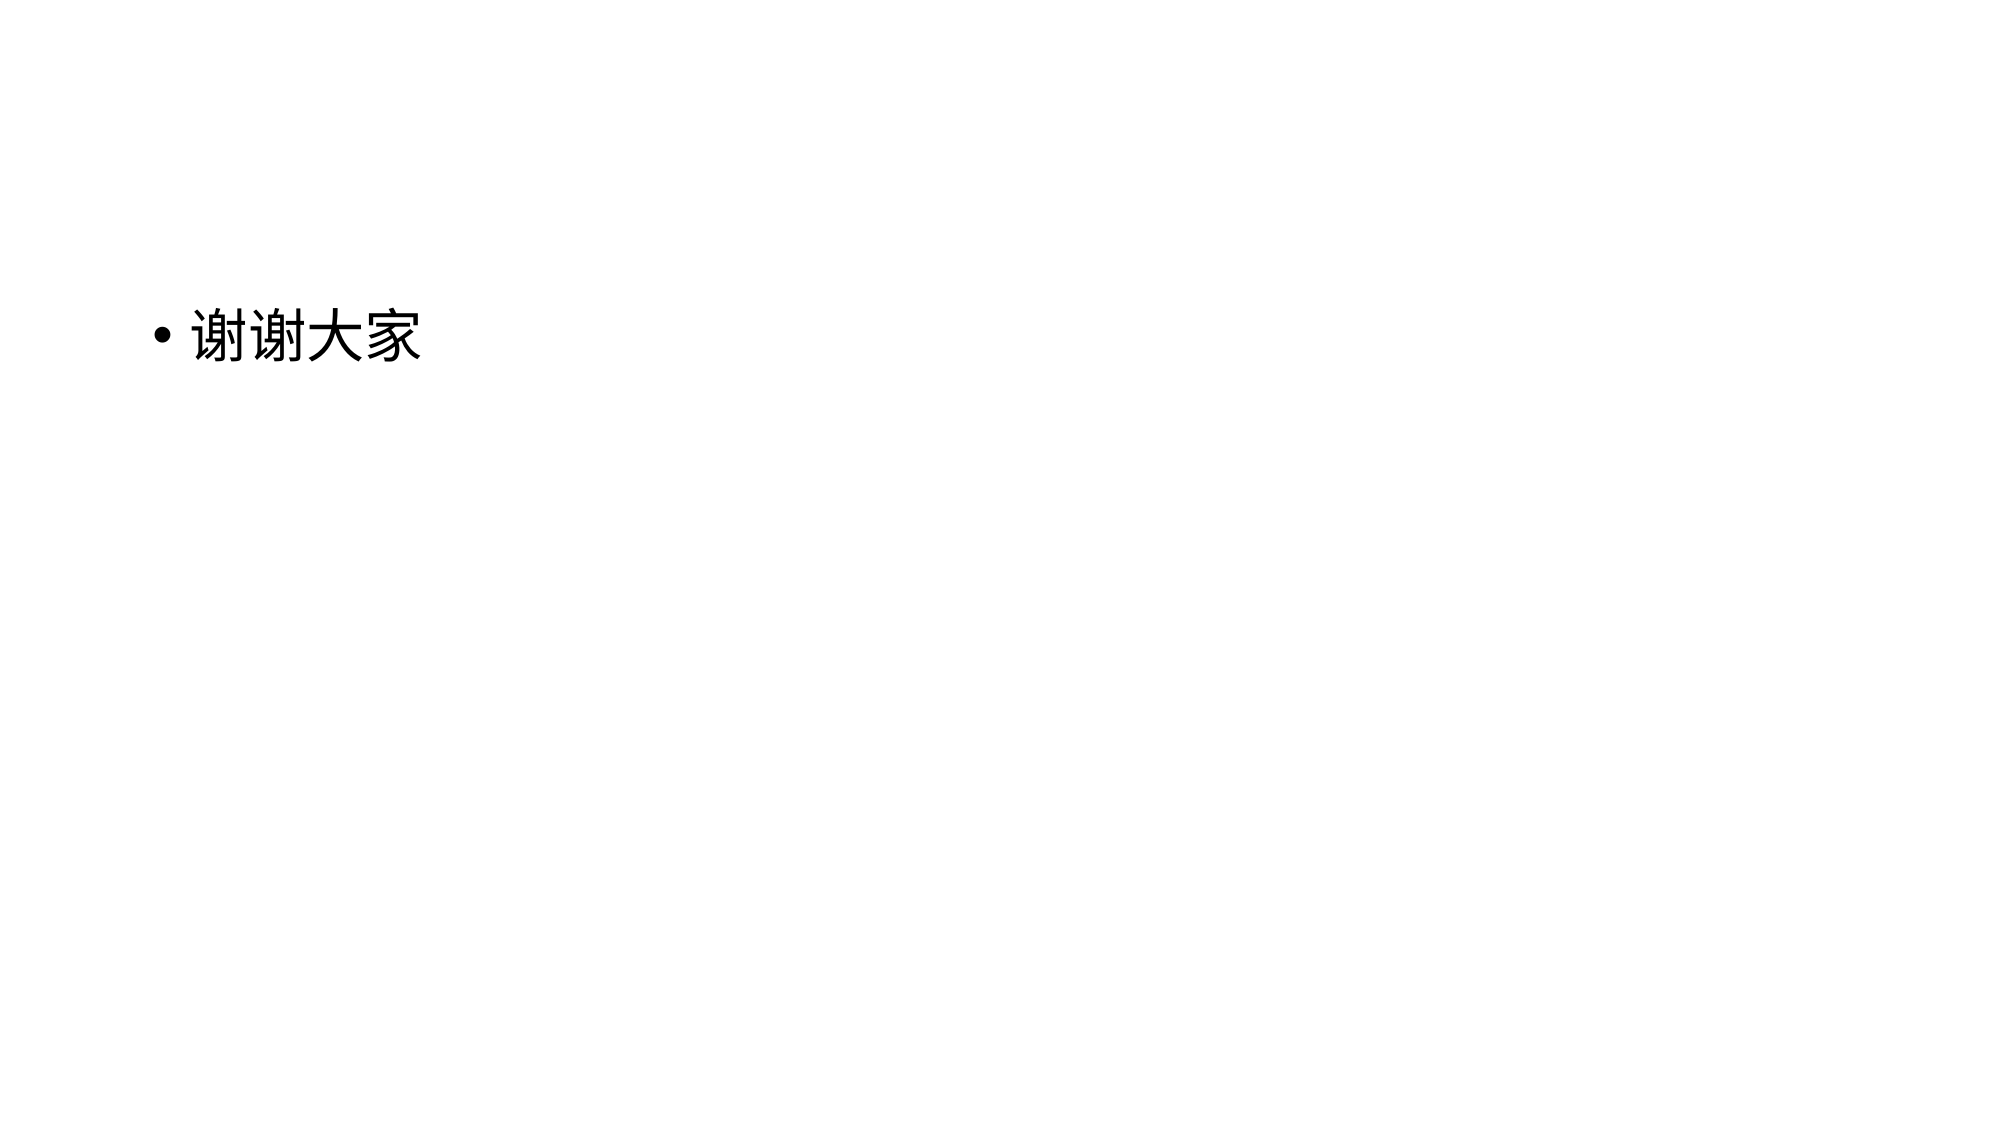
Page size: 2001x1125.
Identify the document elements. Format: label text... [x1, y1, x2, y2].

list 谢谢大家 [137, 299, 1863, 1014]
